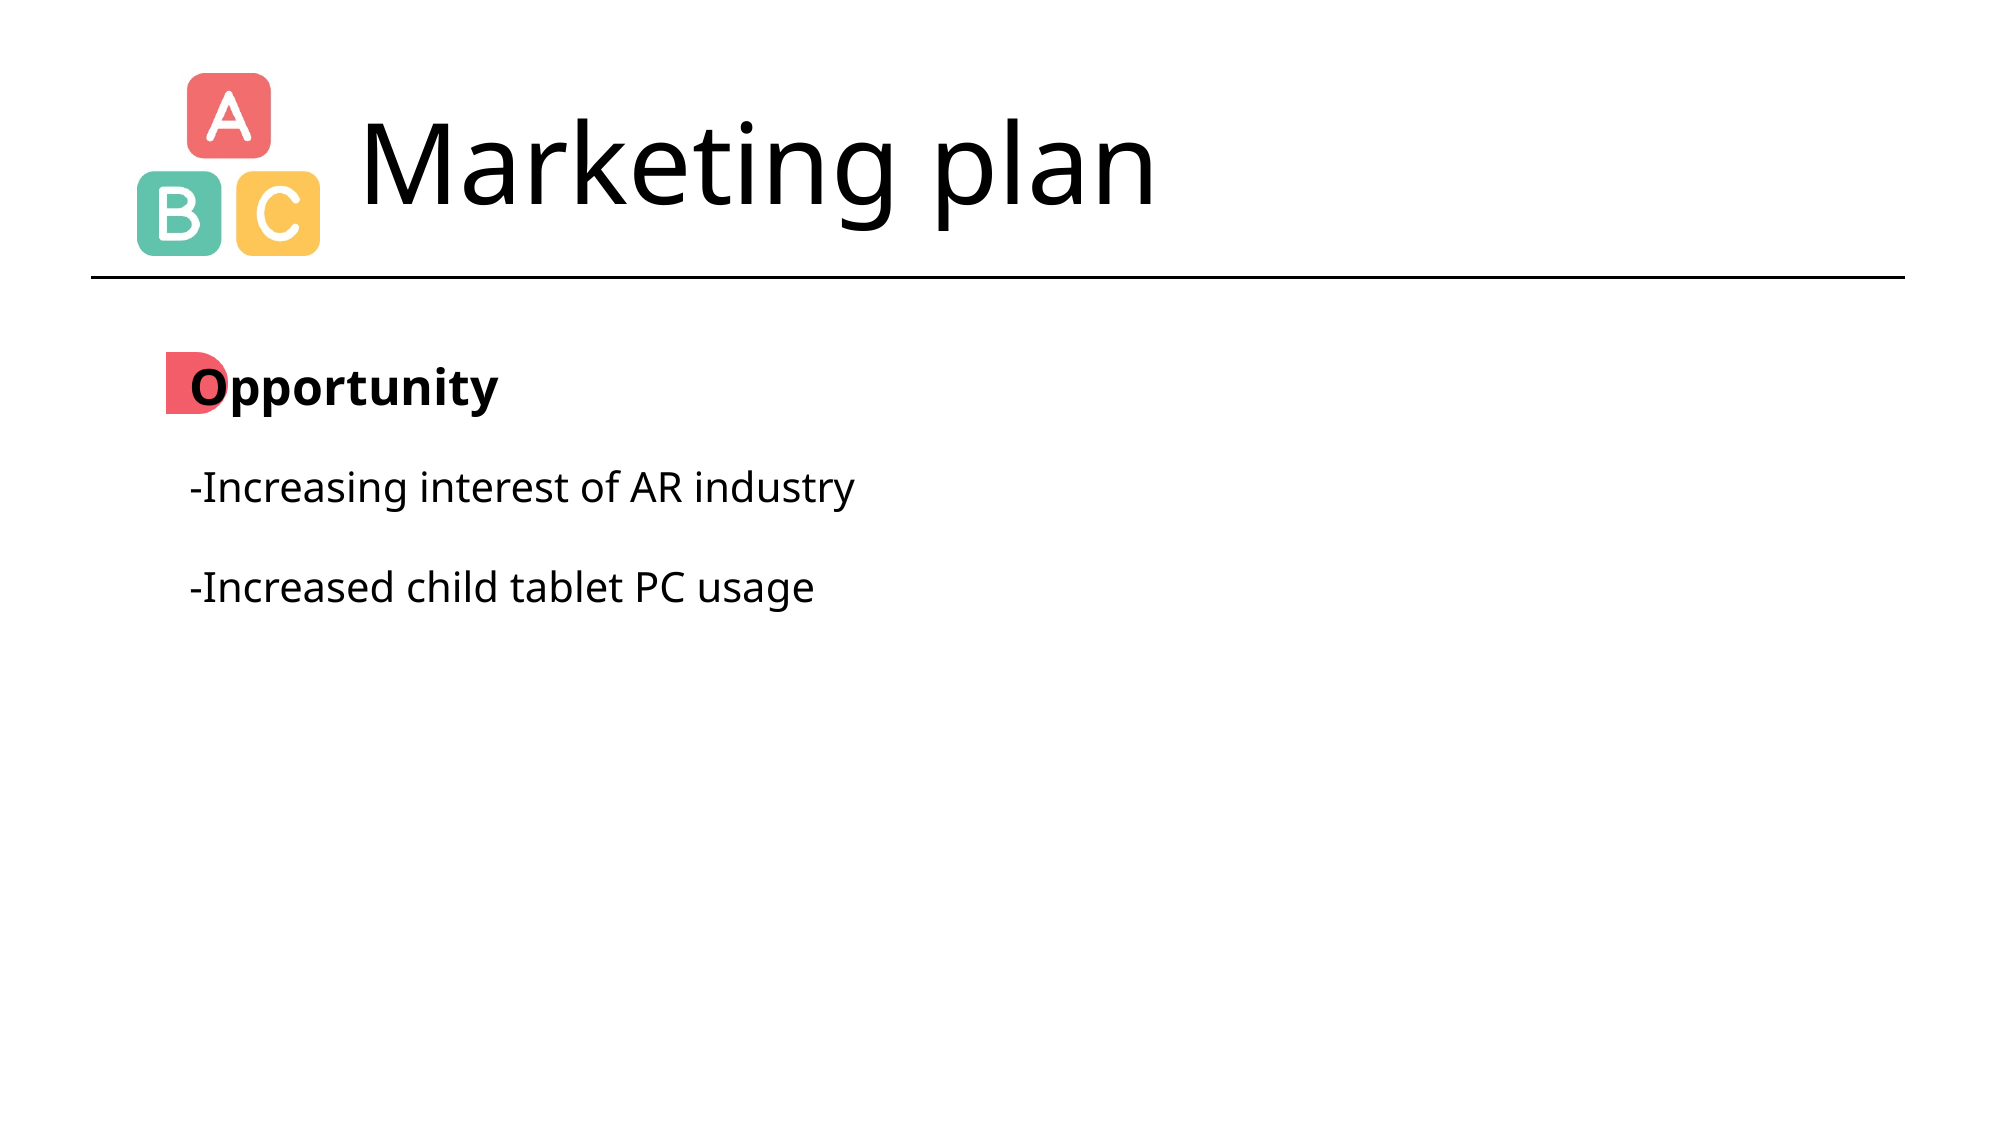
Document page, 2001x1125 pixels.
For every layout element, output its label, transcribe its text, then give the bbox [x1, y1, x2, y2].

text_box Opportunity -Increasing interest of AR industry -Increased child tablet PC usage [174, 348, 876, 619]
picture [137, 73, 320, 256]
picture [166, 352, 228, 414]
title Marketing plan [137, 59, 1863, 276]
